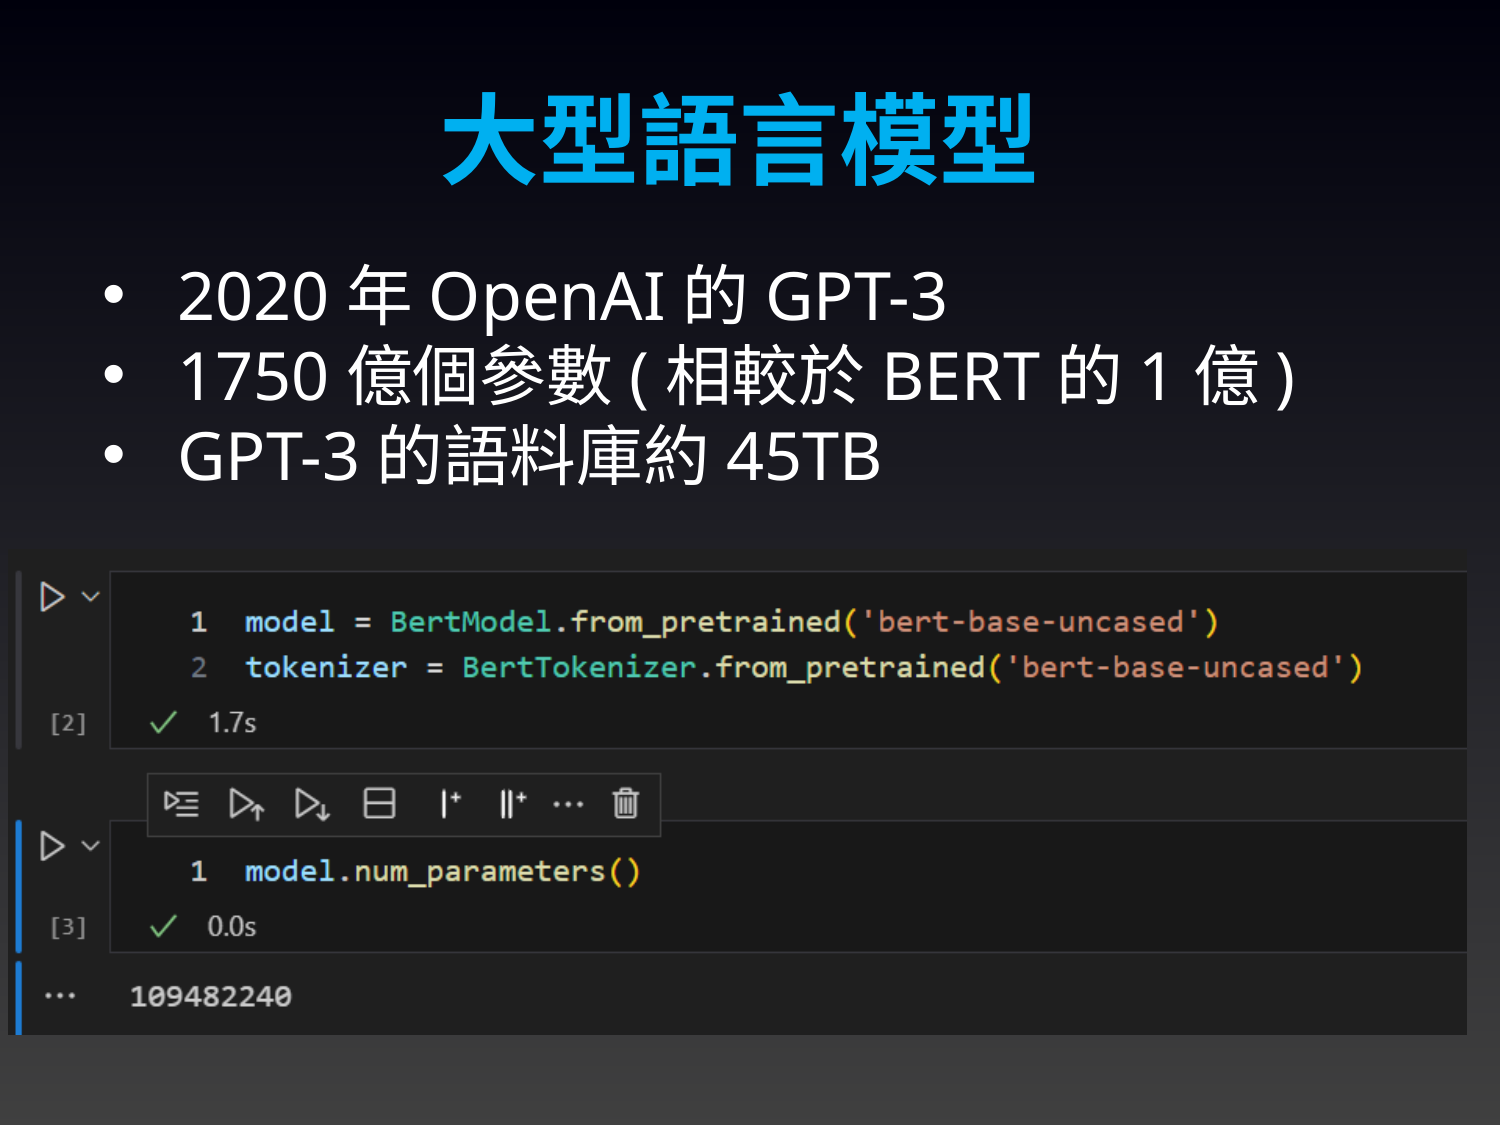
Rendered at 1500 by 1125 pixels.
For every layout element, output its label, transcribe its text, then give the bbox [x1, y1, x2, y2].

picture [8, 549, 1467, 1035]
text_box 2020年OpenAI的GPT-3 1750億個參數(相較於BERT的1億) GPT-3的語料庫約45TB [87, 246, 1388, 501]
text_box 大型語言模型 [425, 49, 1075, 213]
